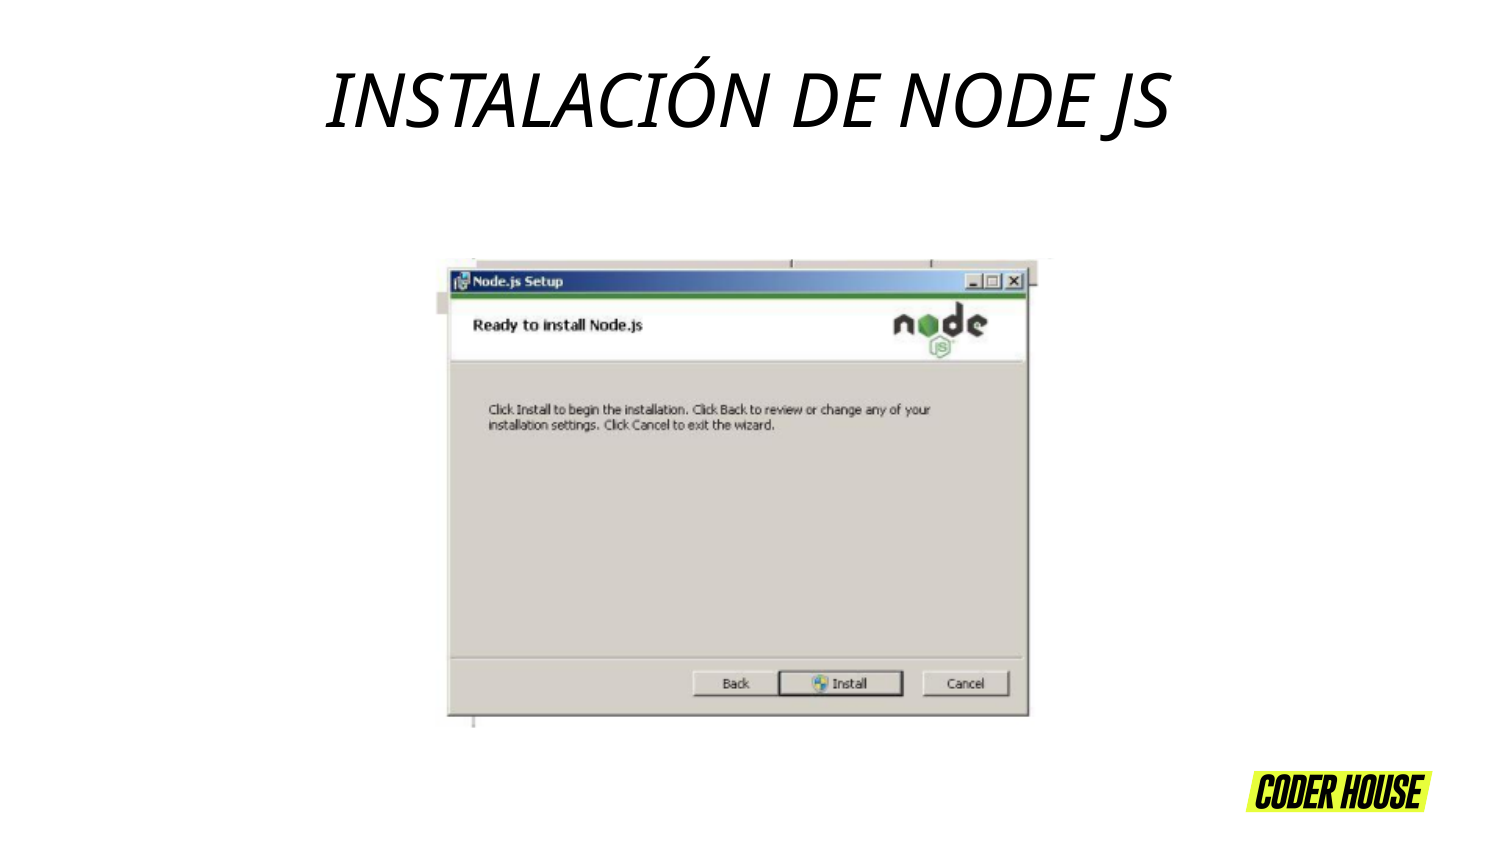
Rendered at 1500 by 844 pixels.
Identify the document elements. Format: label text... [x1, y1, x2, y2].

picture [430, 258, 1070, 753]
text_box INSTALACIÓN DE NODE JS [169, 37, 1331, 201]
picture [1241, 764, 1437, 819]
